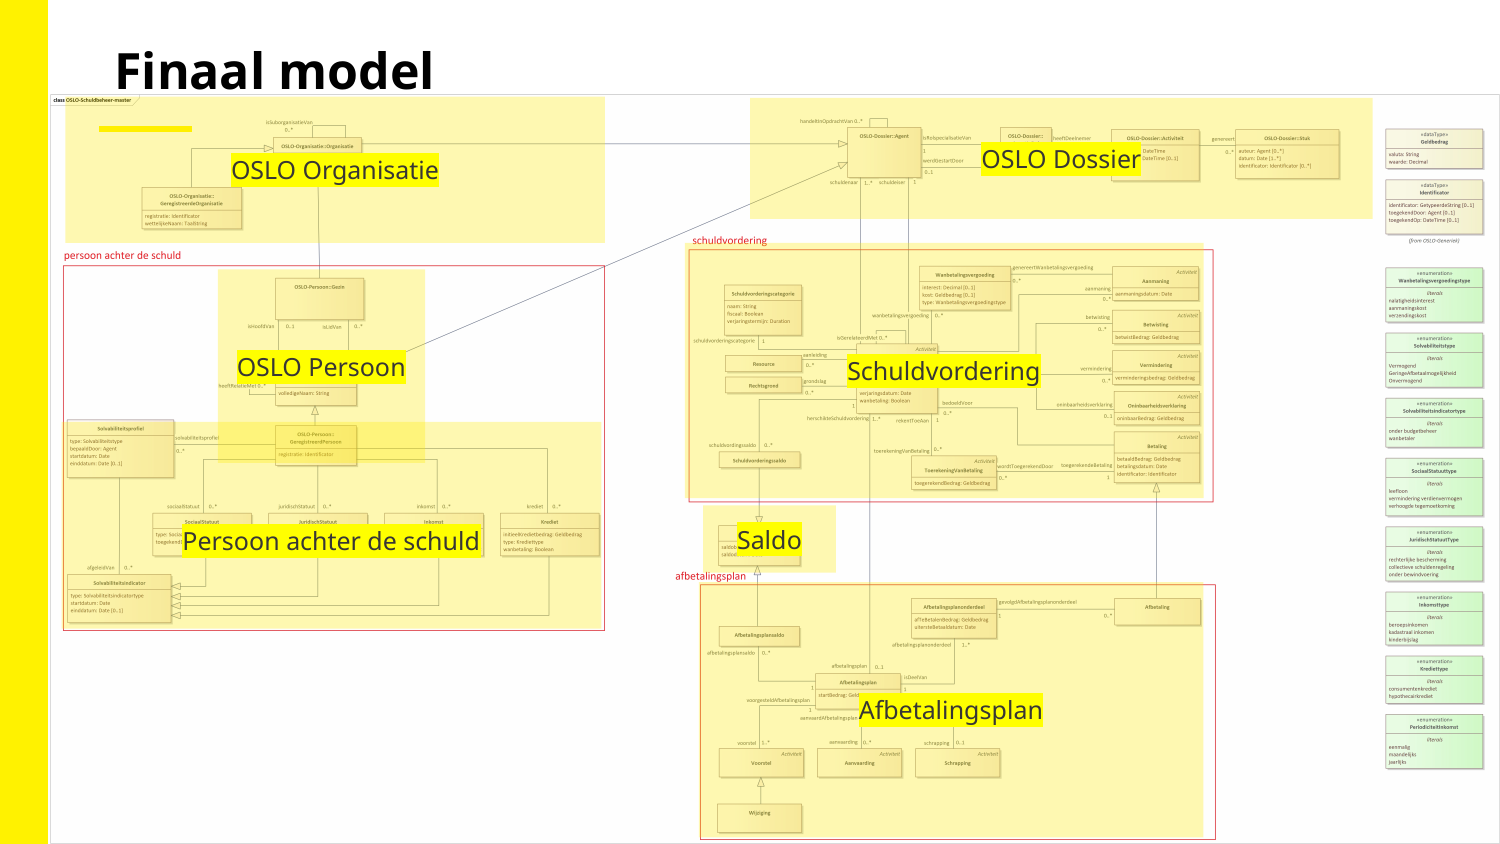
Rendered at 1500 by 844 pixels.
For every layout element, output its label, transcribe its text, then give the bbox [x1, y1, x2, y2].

picture [50, 94, 1500, 844]
text_box Finaal model [103, 34, 1397, 93]
